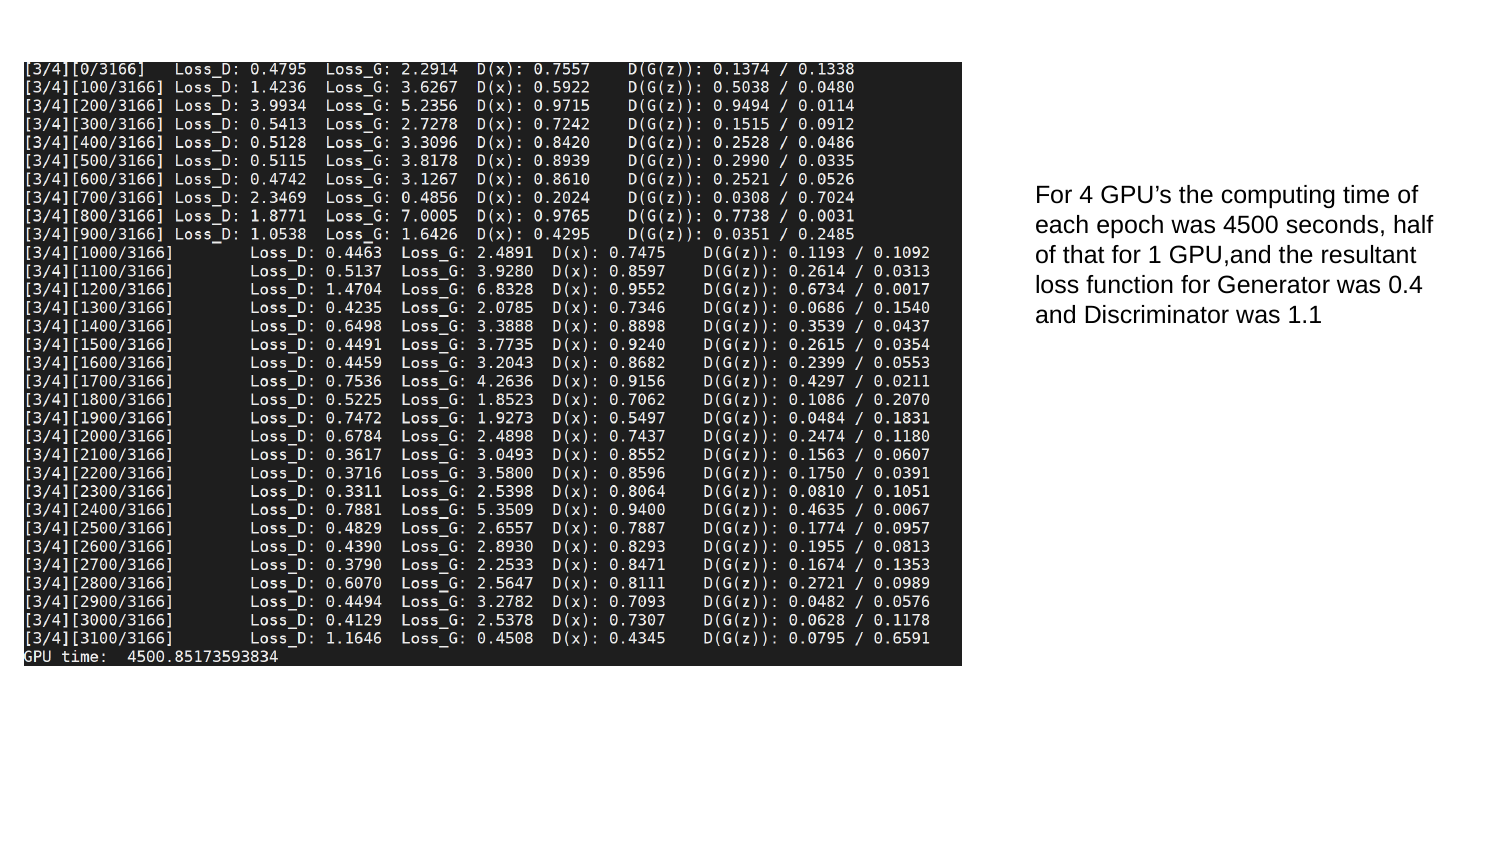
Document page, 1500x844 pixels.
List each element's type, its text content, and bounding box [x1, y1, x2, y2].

text_box For 4 GPU’s the computing time of each epoch was 4500 seconds, half of that for 1 GPU,and the resultant loss function for Generator was 0.4 and Discriminator was 1.1 [1020, 163, 1475, 437]
picture [24, 62, 962, 666]
